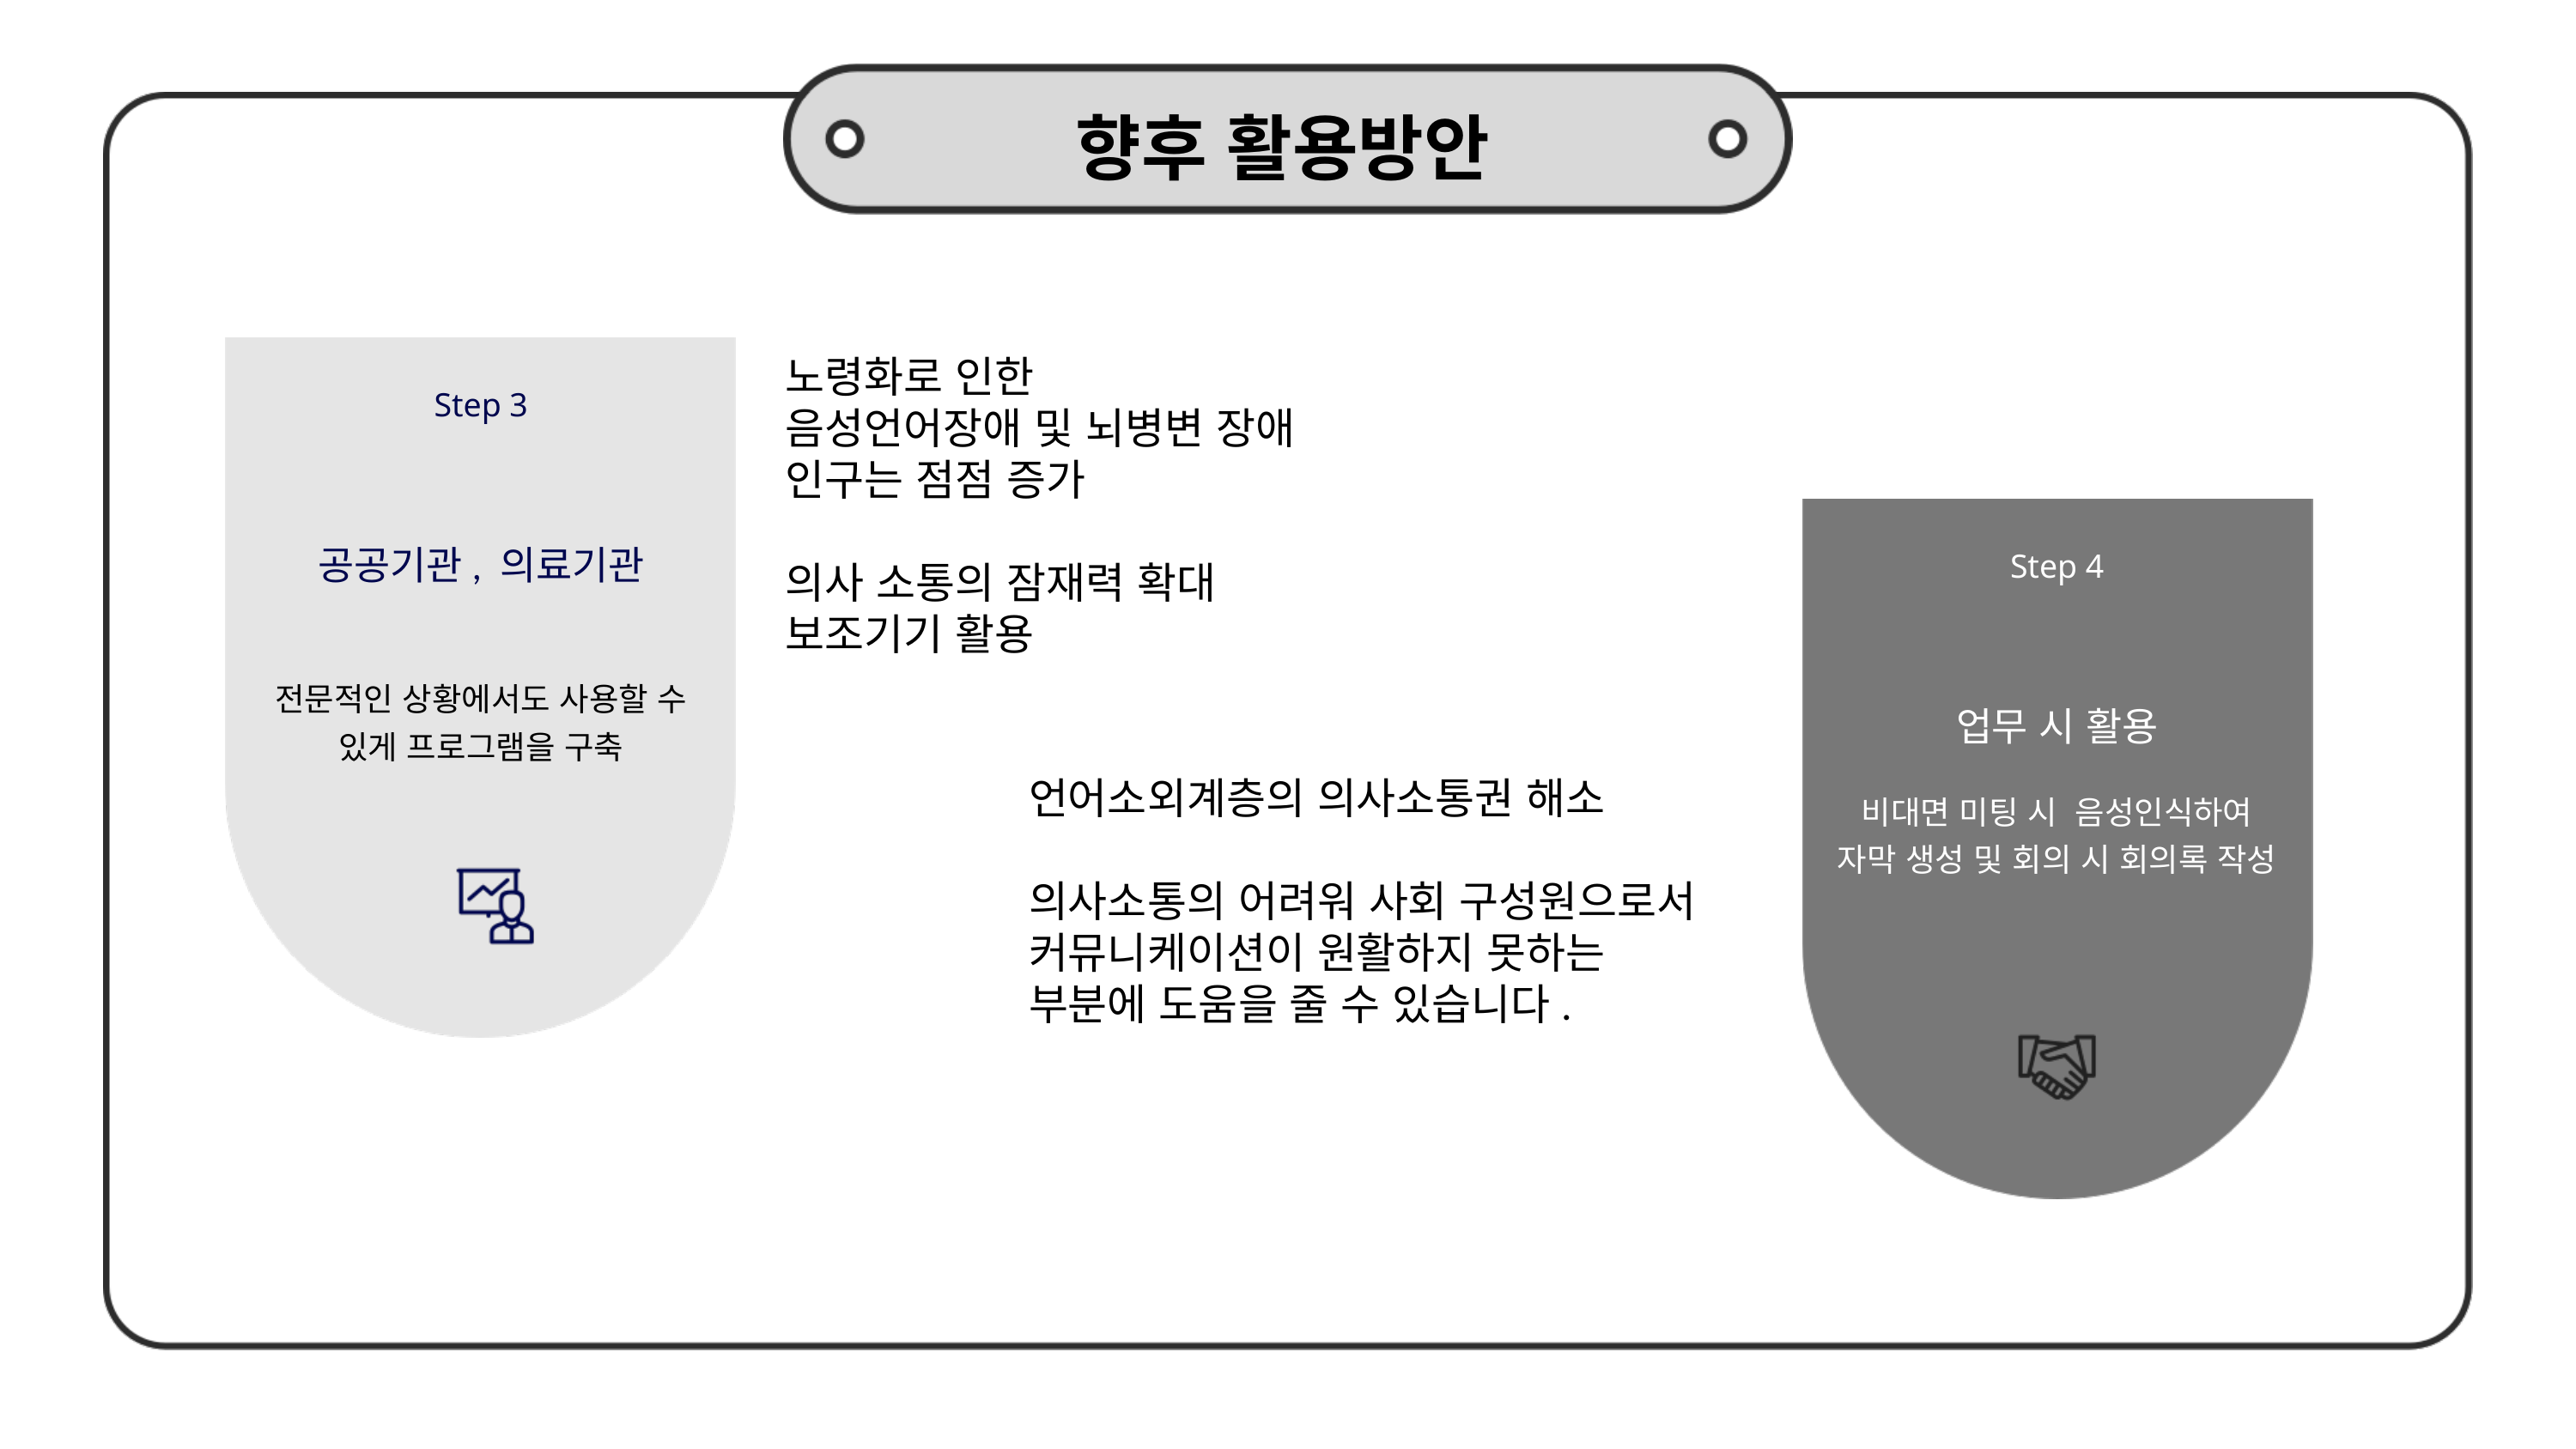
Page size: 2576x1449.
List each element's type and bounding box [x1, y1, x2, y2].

picture [103, 64, 2473, 1350]
